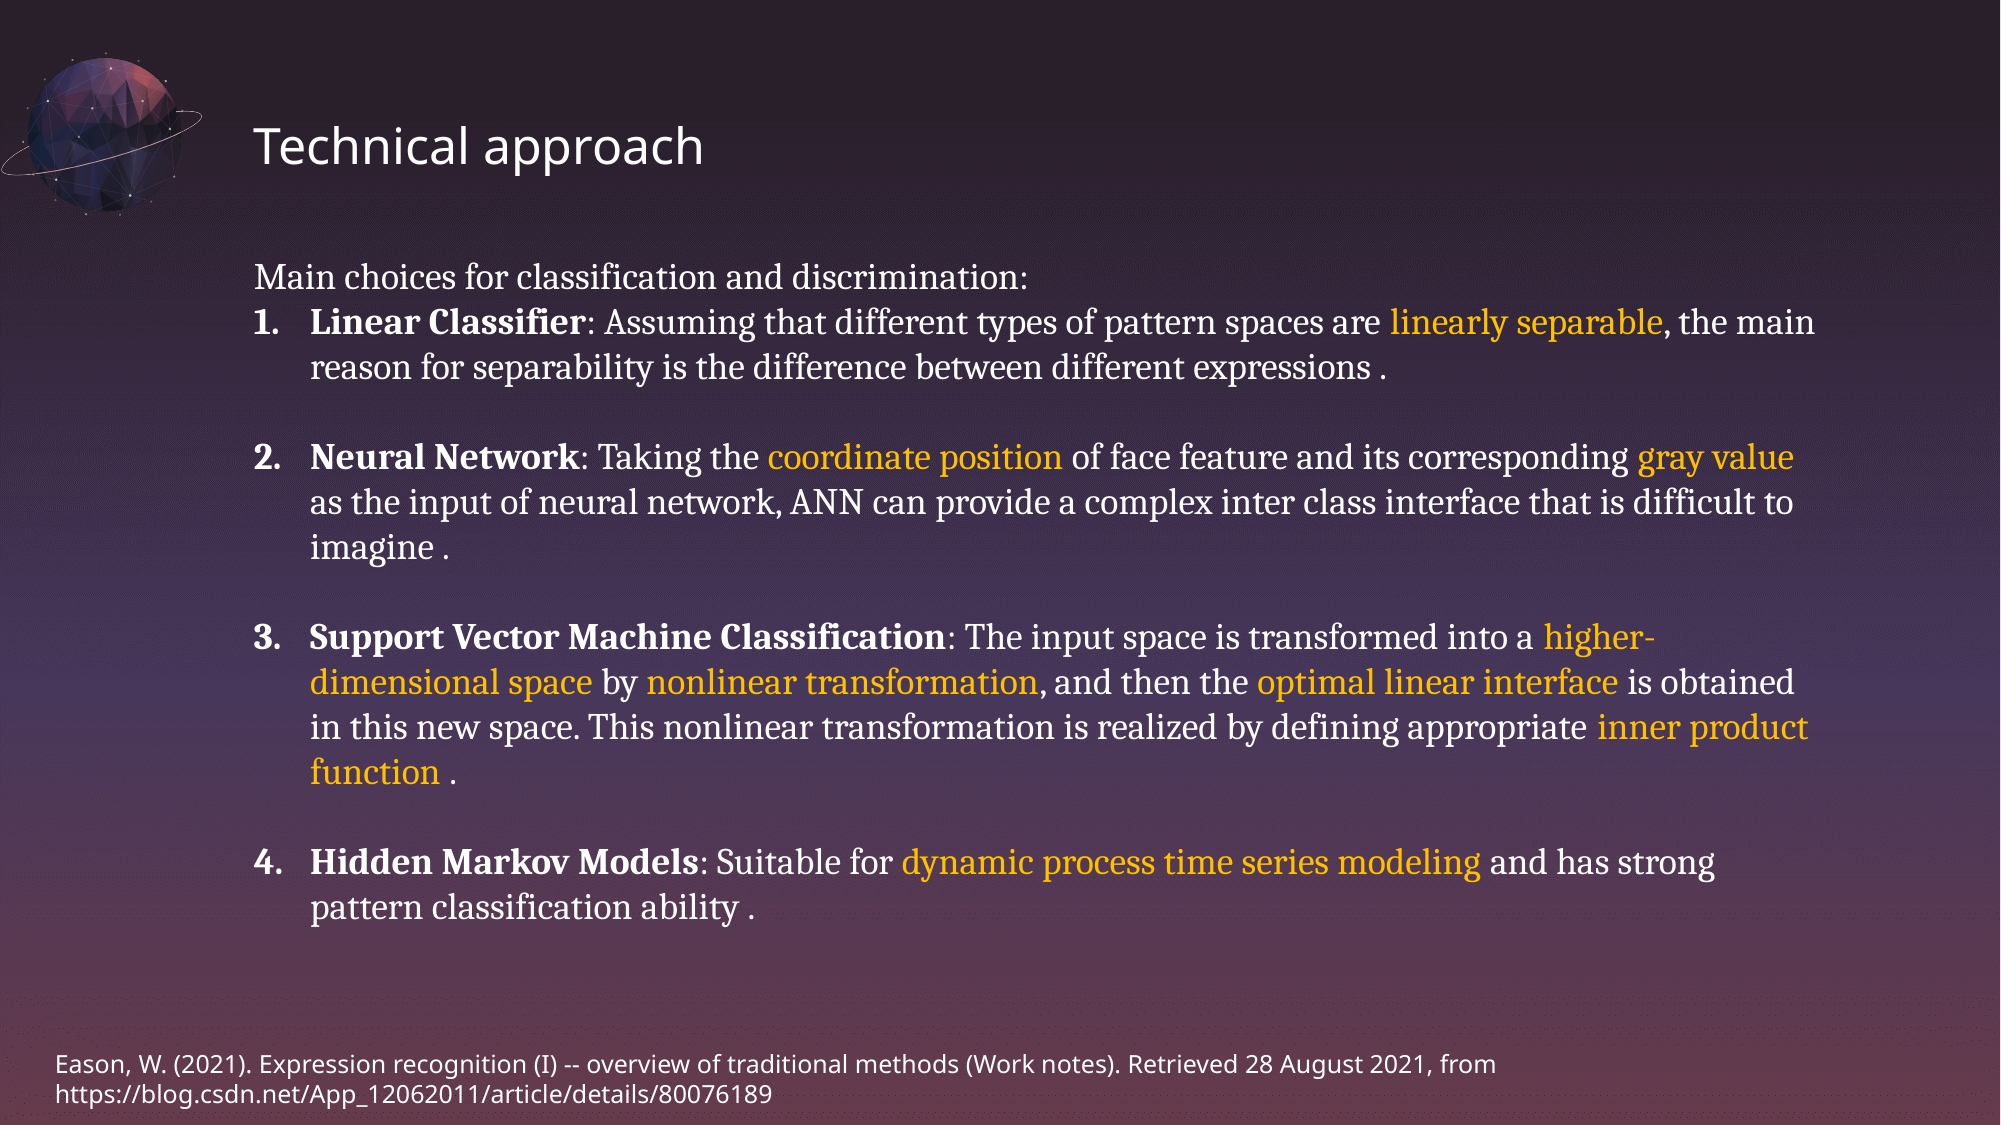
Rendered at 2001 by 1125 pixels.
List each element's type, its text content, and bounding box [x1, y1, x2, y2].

picture [0, 0, 2001, 1125]
text_box Eason, W. (2021). Expression recognition (I) -- overview of traditional methods (Work notes). Retrieved 28 August 2021, from https://blog.csdn.net/App_12062011/article/details/80076189 [39, 1034, 2000, 1124]
text_box Technical approach [238, 106, 837, 182]
text_box Main choices for classification and discrimination: Linear Classifier: Assuming that different types of pattern spaces are linearly separable, the main reason for separability is the difference between different expressions . Neural Network: Taking the coordinate position of face feature and its corresponding gray value as the input of neural network, ANN can provide a complex inter class interface that is difficult to imagine . Support Vector Machine Classification: The input space is transformed into a higher-dimensional space by nonlinear transformation, and then the optimal linear interface is obtained in this new space. This nonlinear transformation is realized by defining appropriate inner product function . Hidden Markov Models: Suitable for dynamic process time series modeling and has strong pattern classification ability . [238, 244, 1841, 935]
